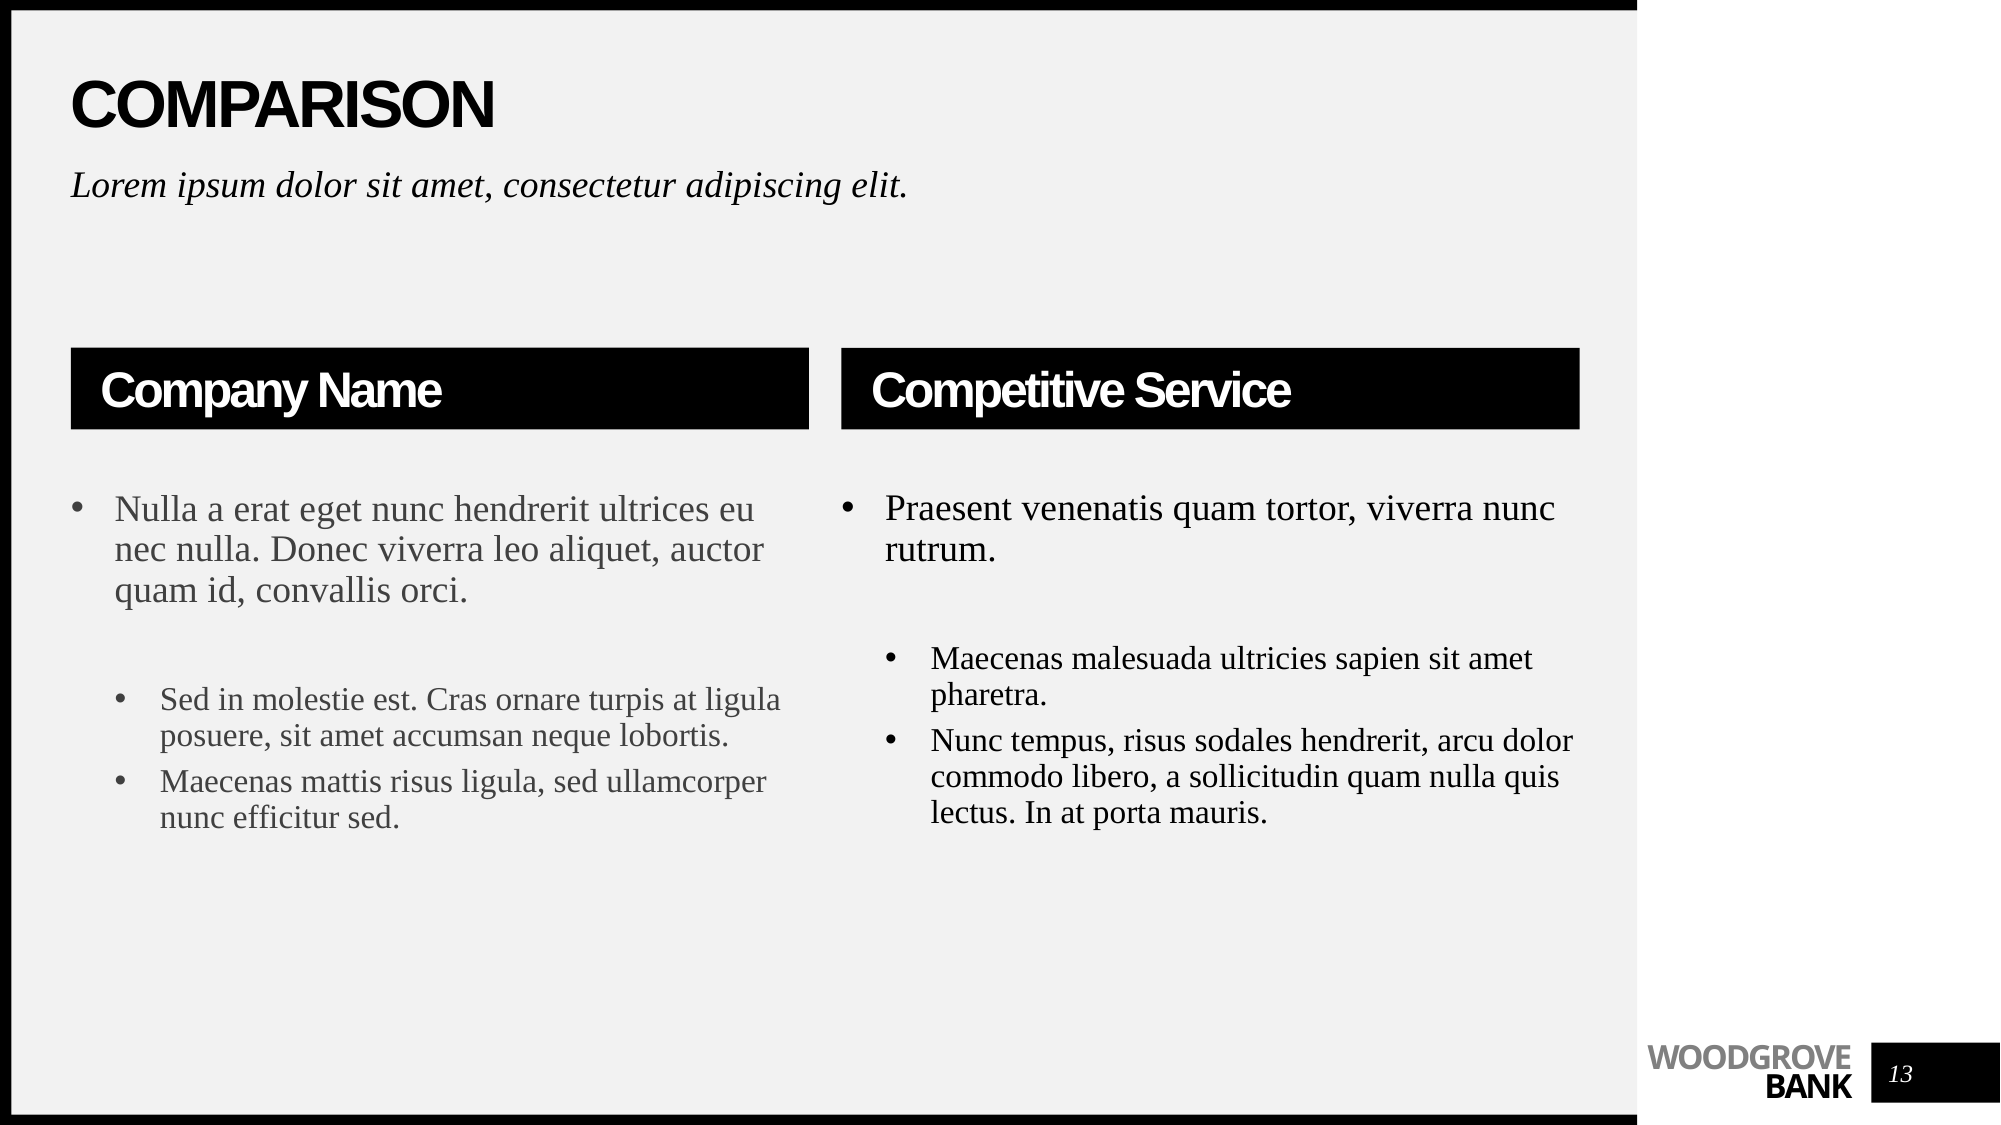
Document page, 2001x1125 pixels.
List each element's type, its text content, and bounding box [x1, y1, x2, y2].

list Company Name [70, 347, 809, 430]
slide_number 13 [1877, 1050, 1924, 1096]
title Comparison [70, 70, 1580, 142]
list Praesent venenatis quam tortor, viverra nunc rutrum. Maecenas malesuada ultricies sapien sit amet pharetra. Nunc tempus, risus sodales hendrerit, arcu dolor commodo libero, a sollicitudin quam nulla quis lectus. In at porta mauris. [841, 488, 1580, 902]
list Competitive Service [841, 347, 1580, 430]
list Nulla a erat eget nunc hendrerit ultrices eu nec nulla. Donec viverra leo aliquet, auctor quam id, convallis orci. Sed in molestie est. Cras ornare turpis at ligula posuere, sit amet accumsan neque lobortis. Maecenas mattis risus ligula, sed ullamcorper nunc efficitur sed. [70, 488, 809, 903]
list Lorem ipsum dolor sit amet, consectetur adipiscing elit. [70, 165, 1580, 225]
